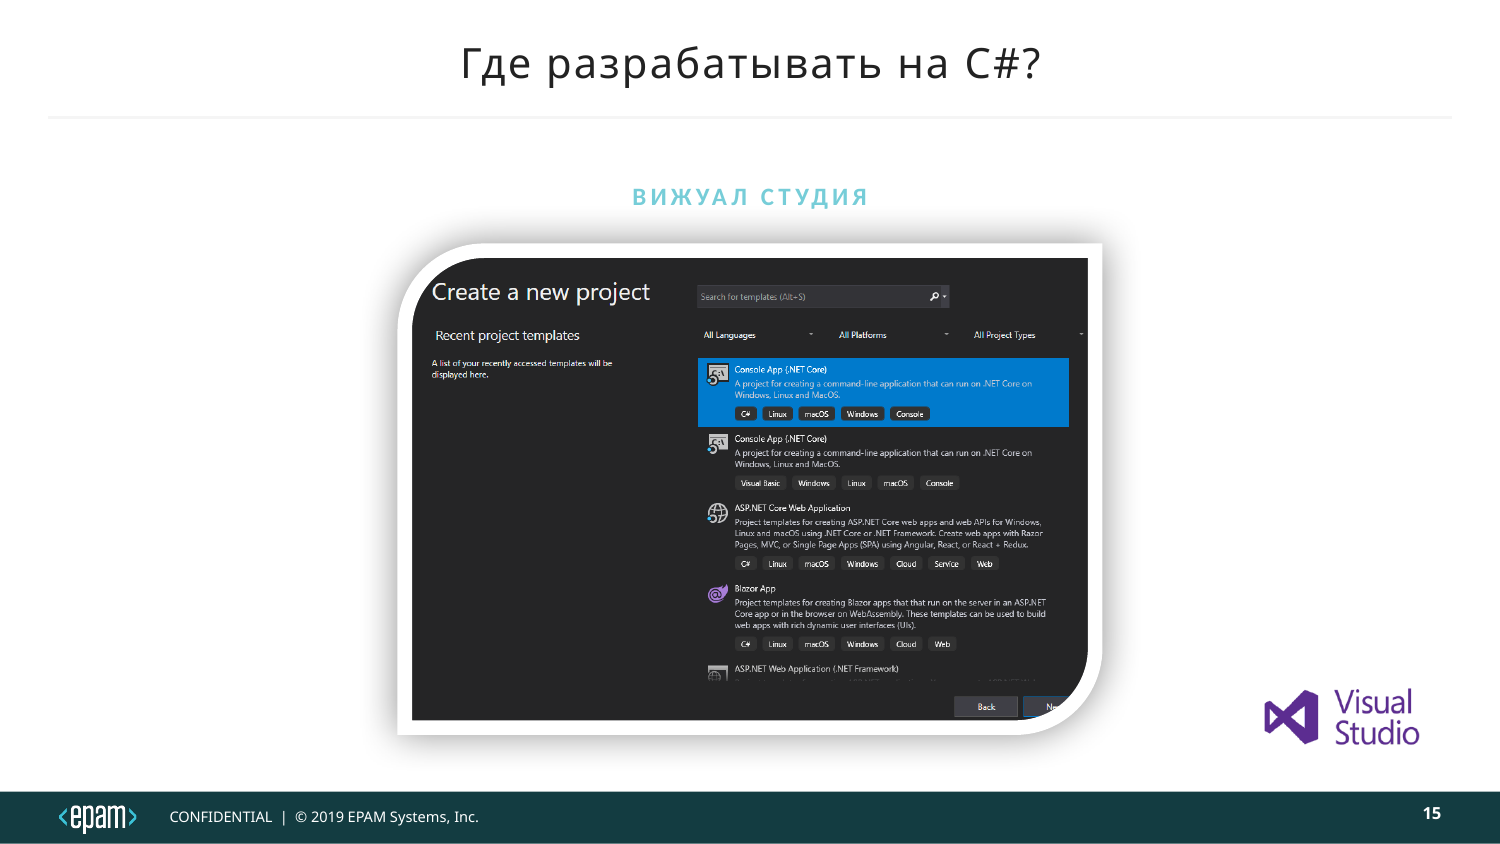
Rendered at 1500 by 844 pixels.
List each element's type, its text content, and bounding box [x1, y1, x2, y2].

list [1241, 666, 1442, 767]
list Вижуал студия [58, 177, 1442, 234]
picture [404, 250, 1096, 728]
title Где разрабатывать на C#? [59, 37, 1442, 87]
slide_number 15 [1216, 791, 1442, 844]
